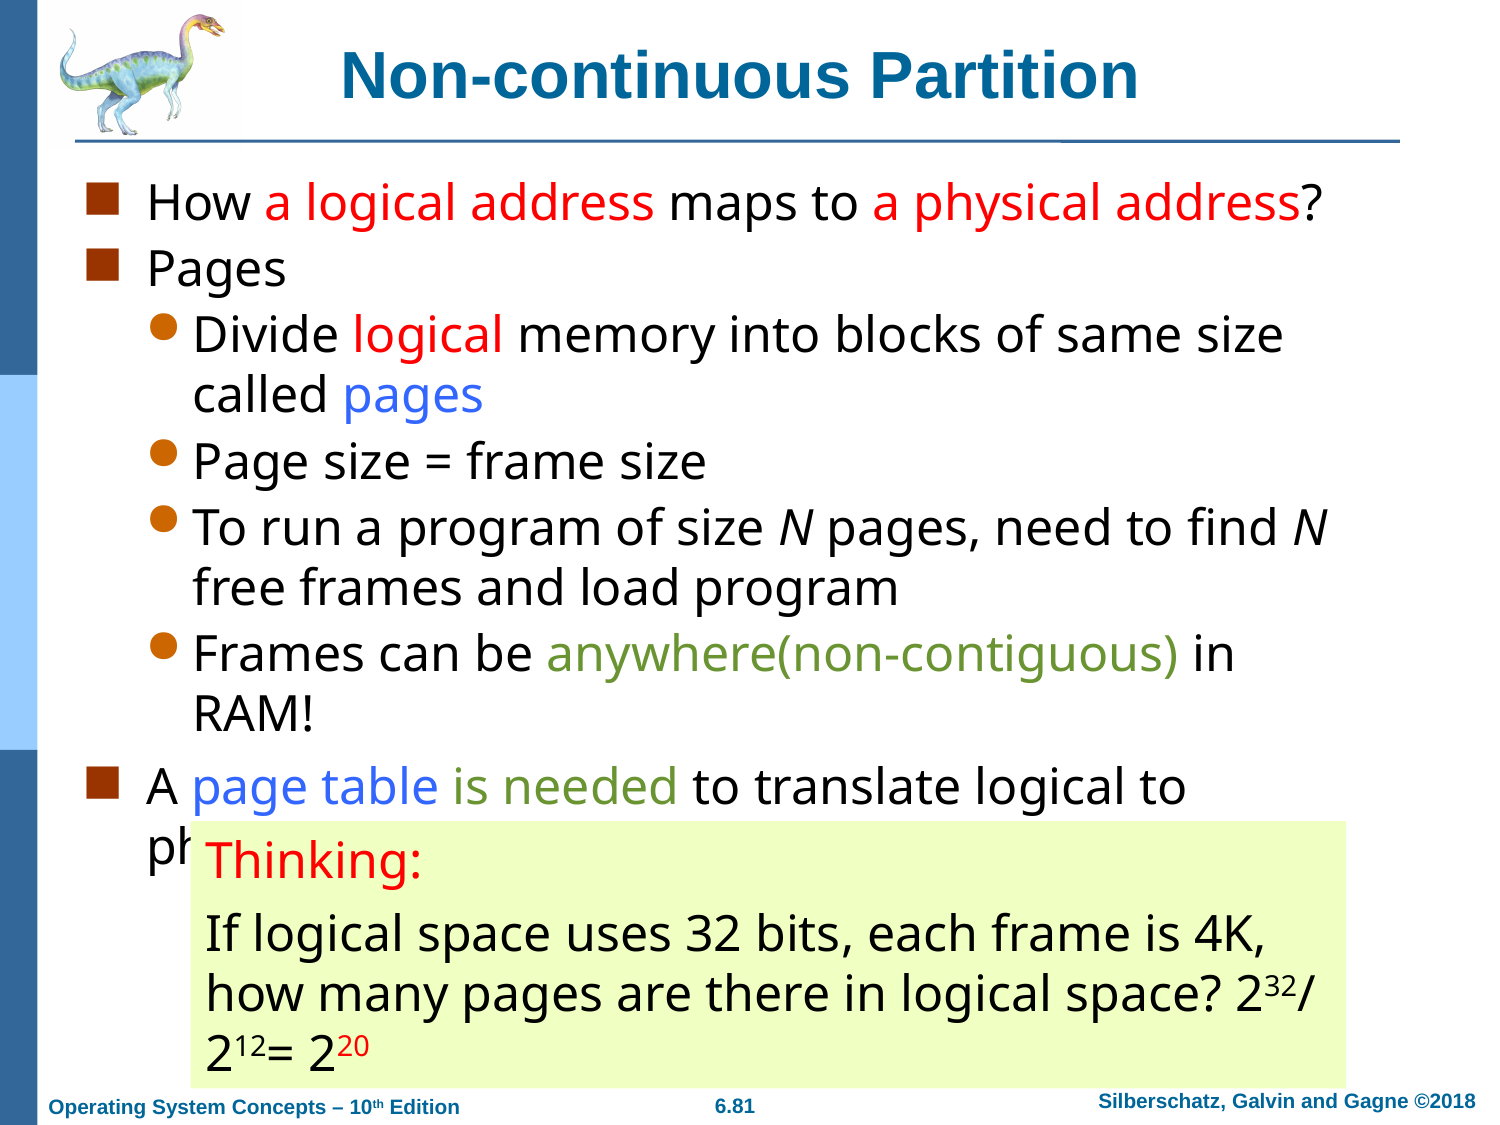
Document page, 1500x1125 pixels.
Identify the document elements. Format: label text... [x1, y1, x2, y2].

text_box Thinking: If logical space uses 32 bits, each frame is 4K, how many pages are there in logical space? 232/ 212= 220 [190, 821, 1347, 1089]
title Non-continuous Partition [75, 24, 1425, 120]
picture [46, 0, 243, 149]
list How a logical address maps to a physical address? Pages Divide logical memory into blocks of same size called pages Page size = frame size To run a program of size N pages, need to find N free frames and load program Frames can be anywhere(non-contiguous) in RAM! A page table is needed to translate logical to physical addresses [75, 162, 1356, 822]
